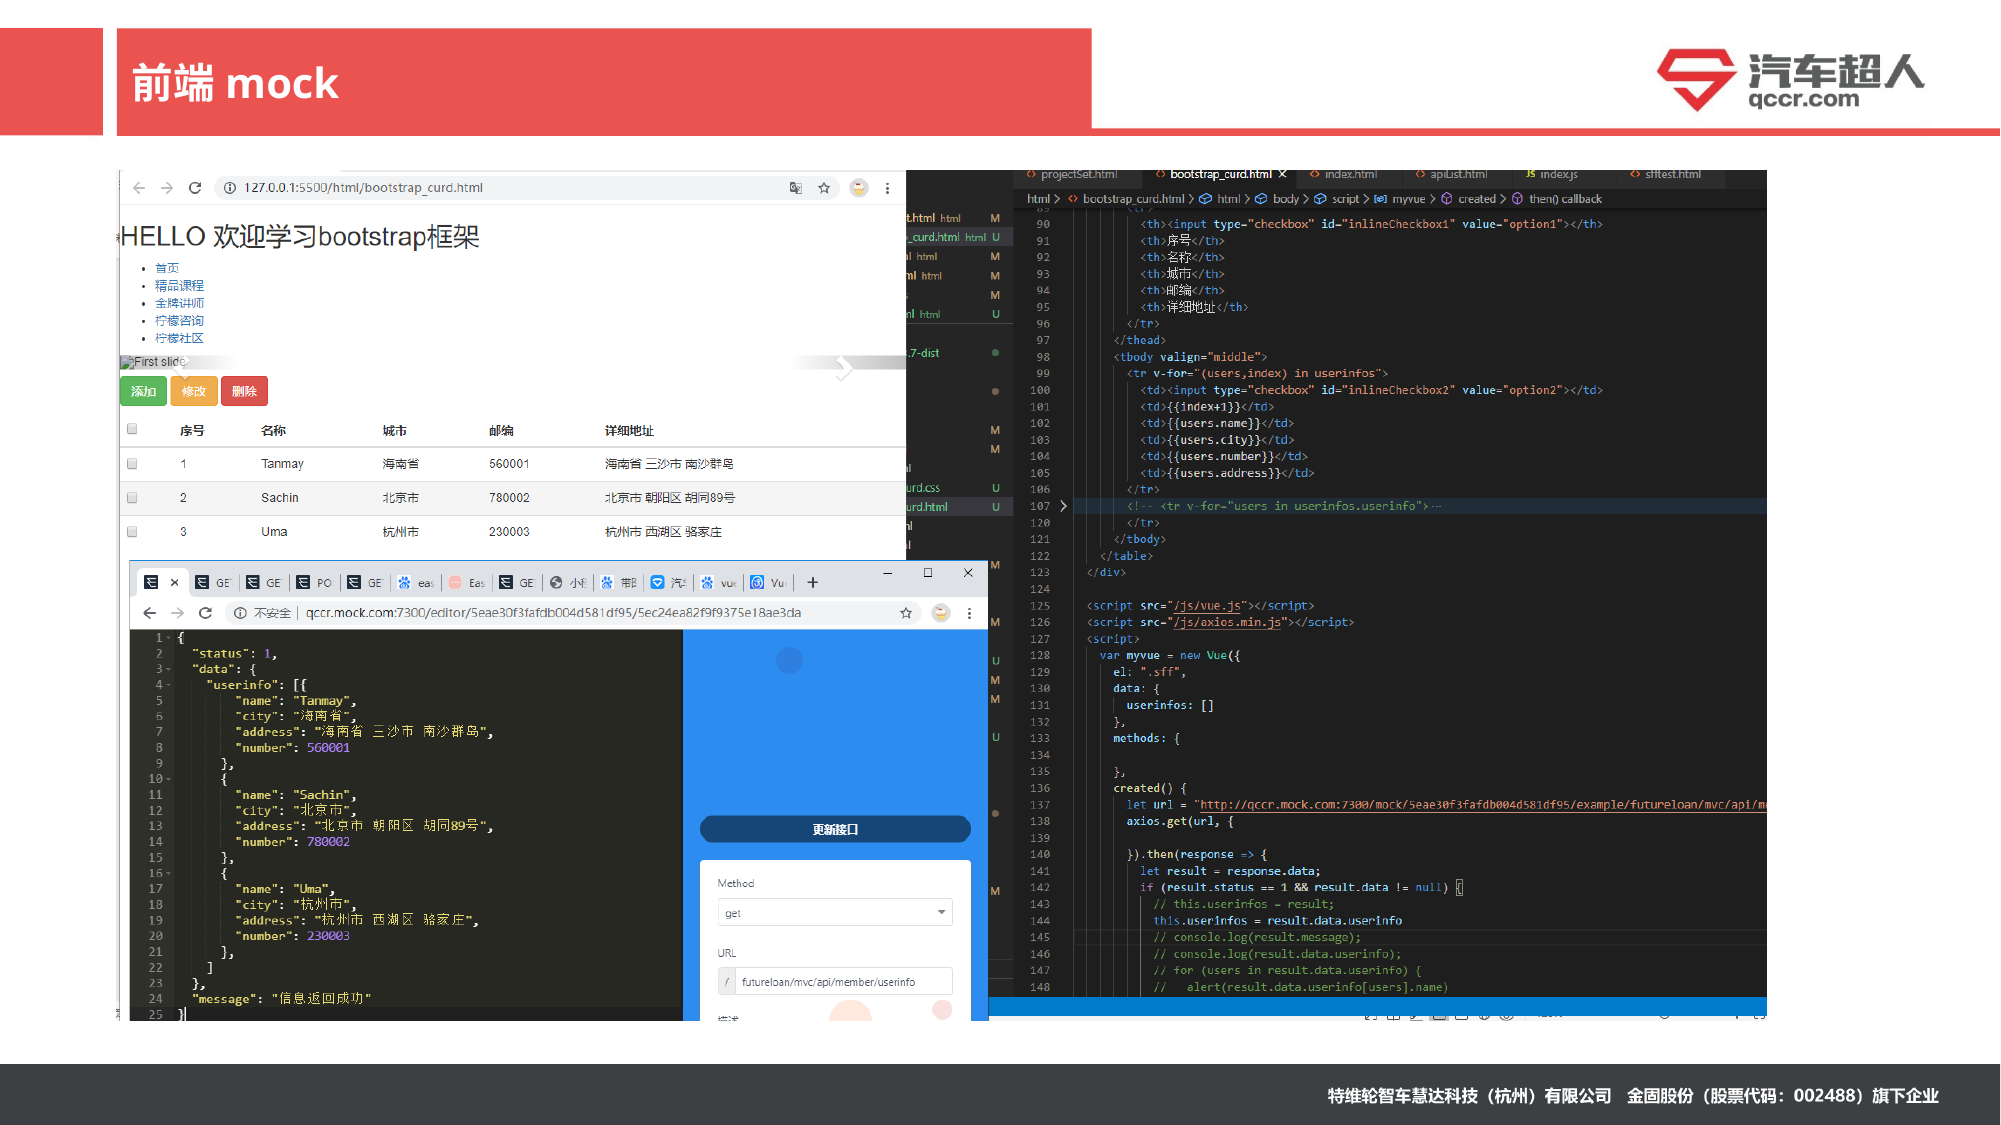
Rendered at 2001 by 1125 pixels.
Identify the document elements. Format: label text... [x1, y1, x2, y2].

title 前端mock [116, 28, 1092, 136]
picture [0, 0, 2001, 1125]
